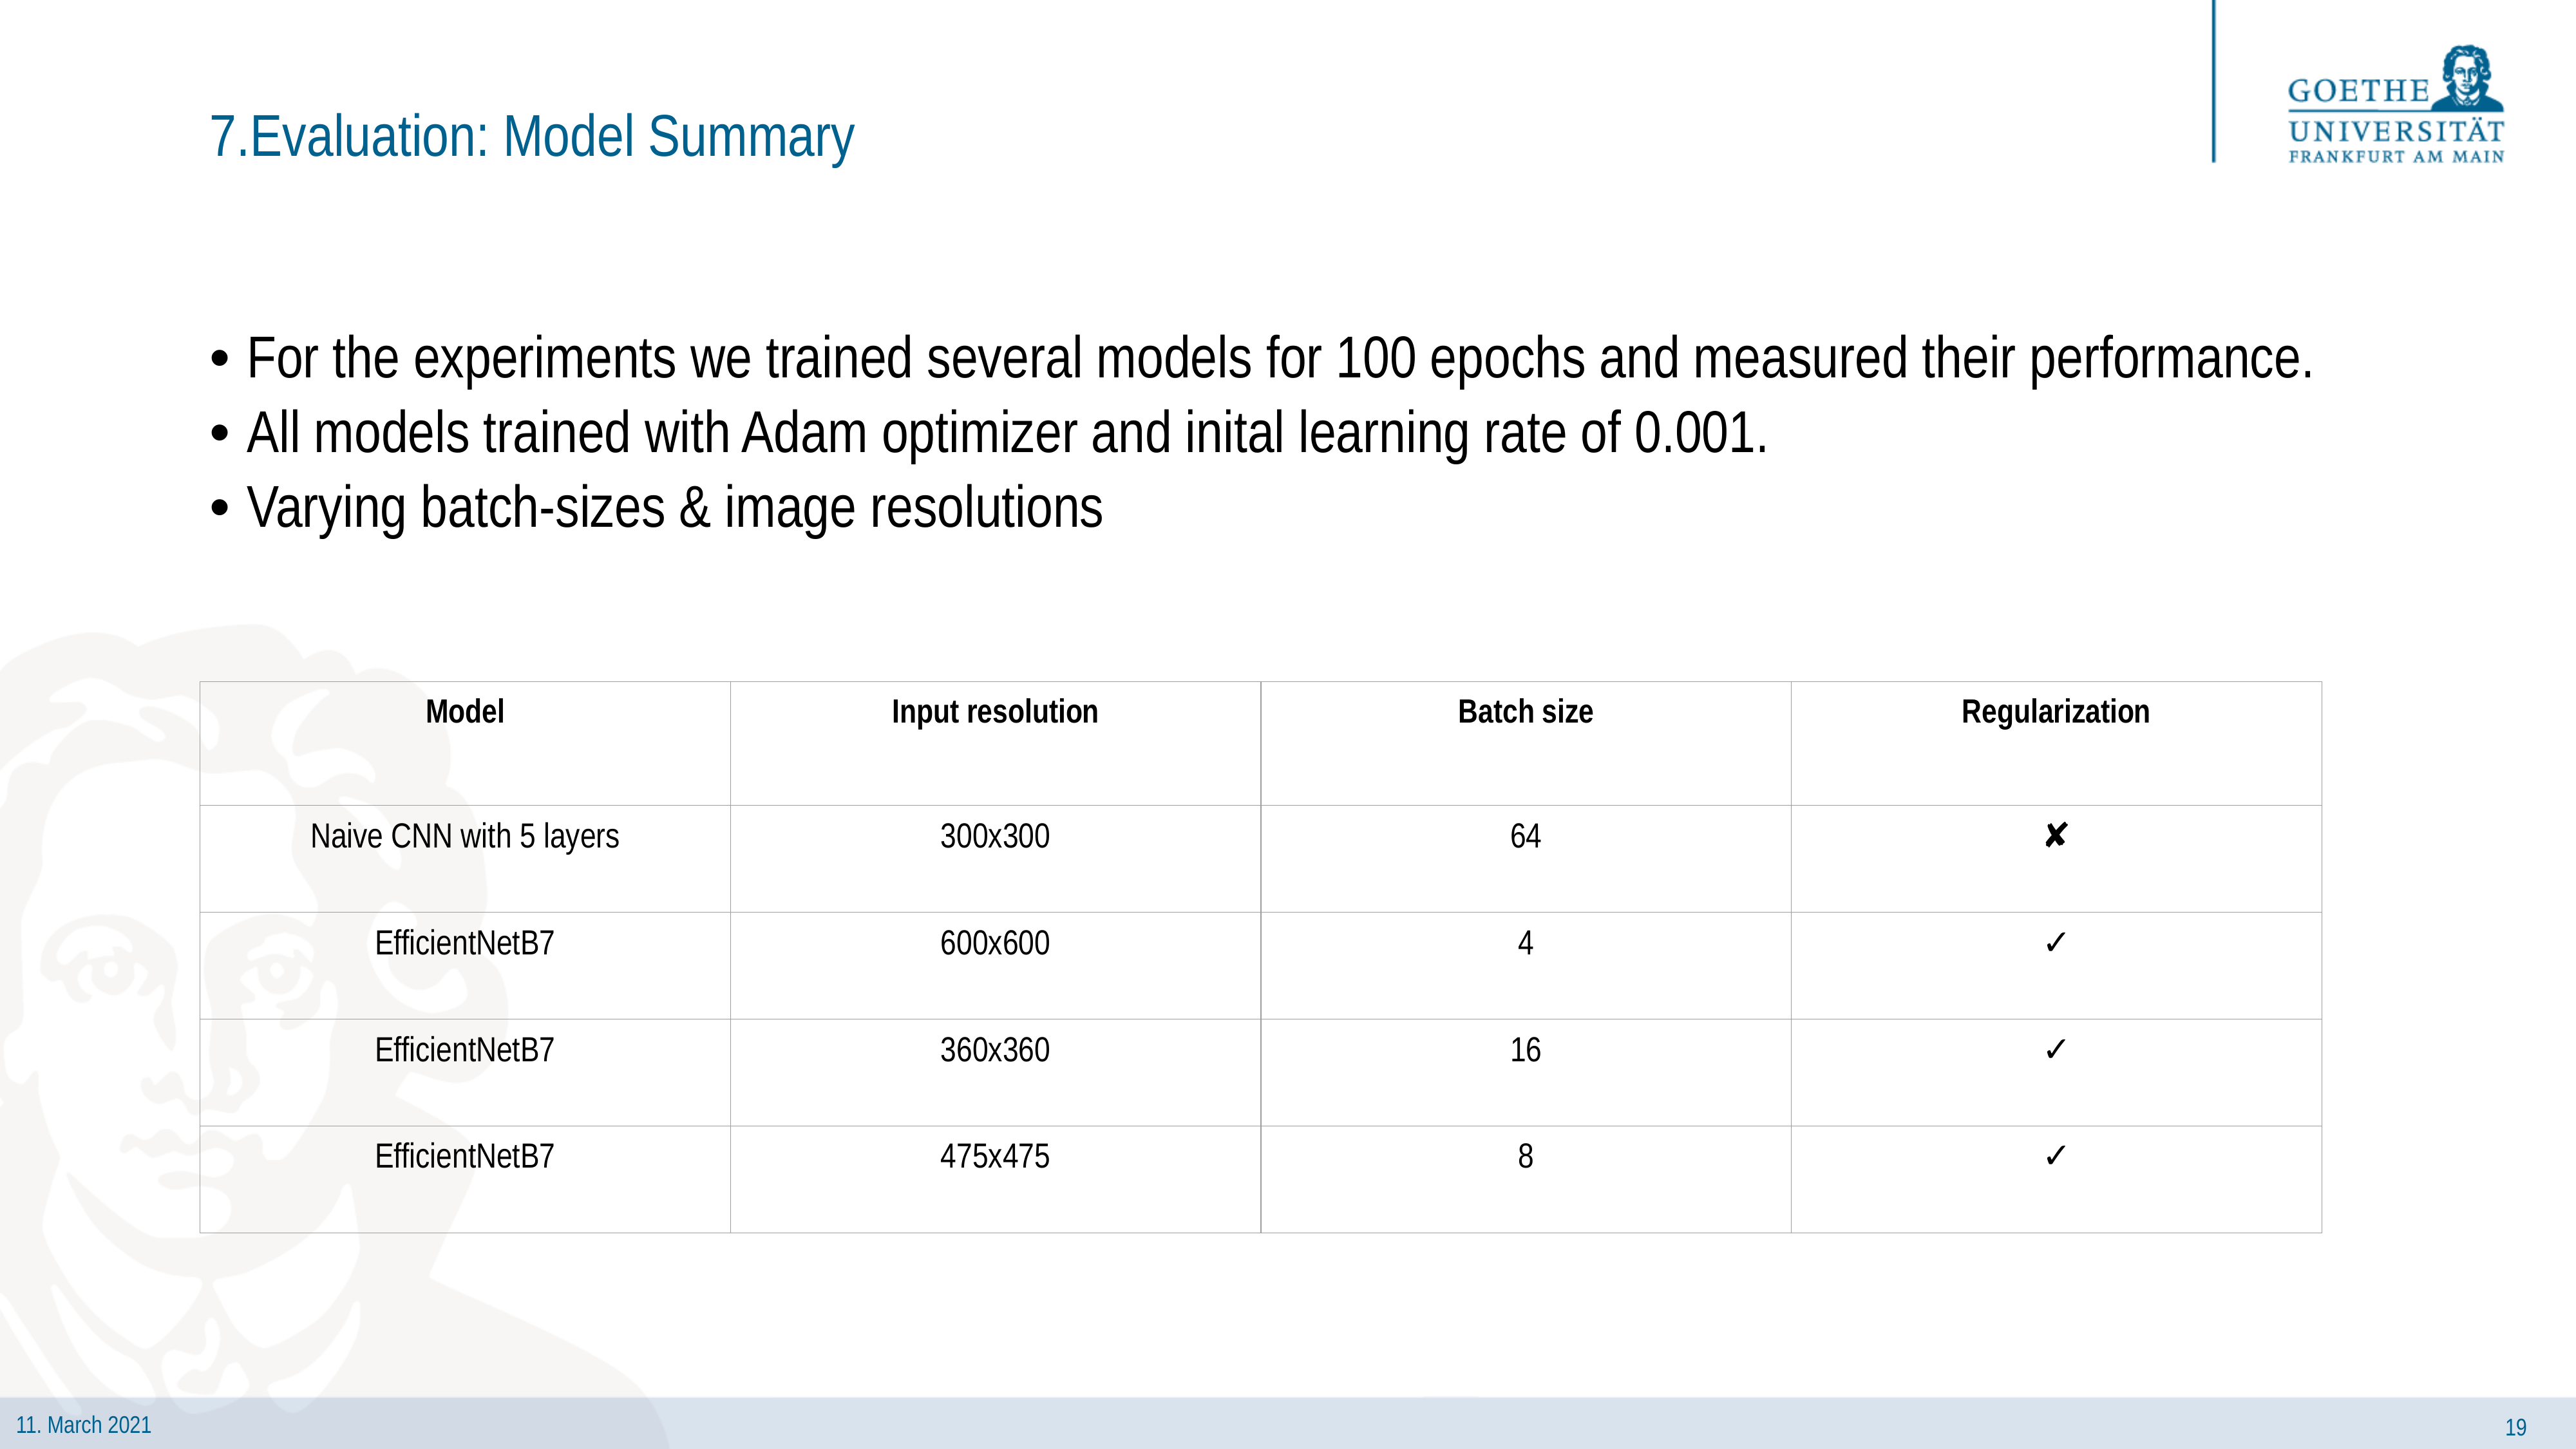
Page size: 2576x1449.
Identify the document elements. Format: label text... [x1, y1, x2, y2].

table_cell ✓ [1792, 913, 2322, 1019]
table_cell Naive CNN with 5 layers [200, 806, 730, 912]
table_cell EfficientNetB7 [200, 1126, 730, 1233]
table_cell 16 [1262, 1019, 1791, 1126]
table_cell 475x475 [731, 1126, 1260, 1233]
table_cell ✘ [1792, 806, 2322, 912]
table_cell 64 [1262, 806, 1791, 912]
table_cell 360x360 [731, 1019, 1260, 1126]
table_cell 600x600 [731, 913, 1260, 1019]
table_cell EfficientNetB7 [200, 913, 730, 1019]
table_header Model [200, 682, 730, 805]
table_header Input resolution [731, 682, 1260, 805]
picture [0, 0, 2576, 1449]
table_cell 300x300 [731, 806, 1260, 912]
table_cell EfficientNetB7 [200, 1019, 730, 1126]
table_cell ✓ [1792, 1019, 2322, 1126]
list • For the experiments we trained several models for 100 epochs and measured their performance. • All models trained with Adam optimizer and inital learning rate of 0.001. • Varying batch-sizes & image resolutions [200, 314, 2351, 1354]
slide_number ‹#› [2342, 1407, 2537, 1430]
table_cell 8 [1262, 1126, 1791, 1233]
table_cell 4 [1262, 913, 1791, 1019]
table_header Regularization [1792, 682, 2322, 805]
table_header Batch size [1262, 682, 1791, 805]
title 7.Evaluation: Model Summary [200, 21, 2194, 173]
table_cell ✓ [1792, 1126, 2322, 1233]
